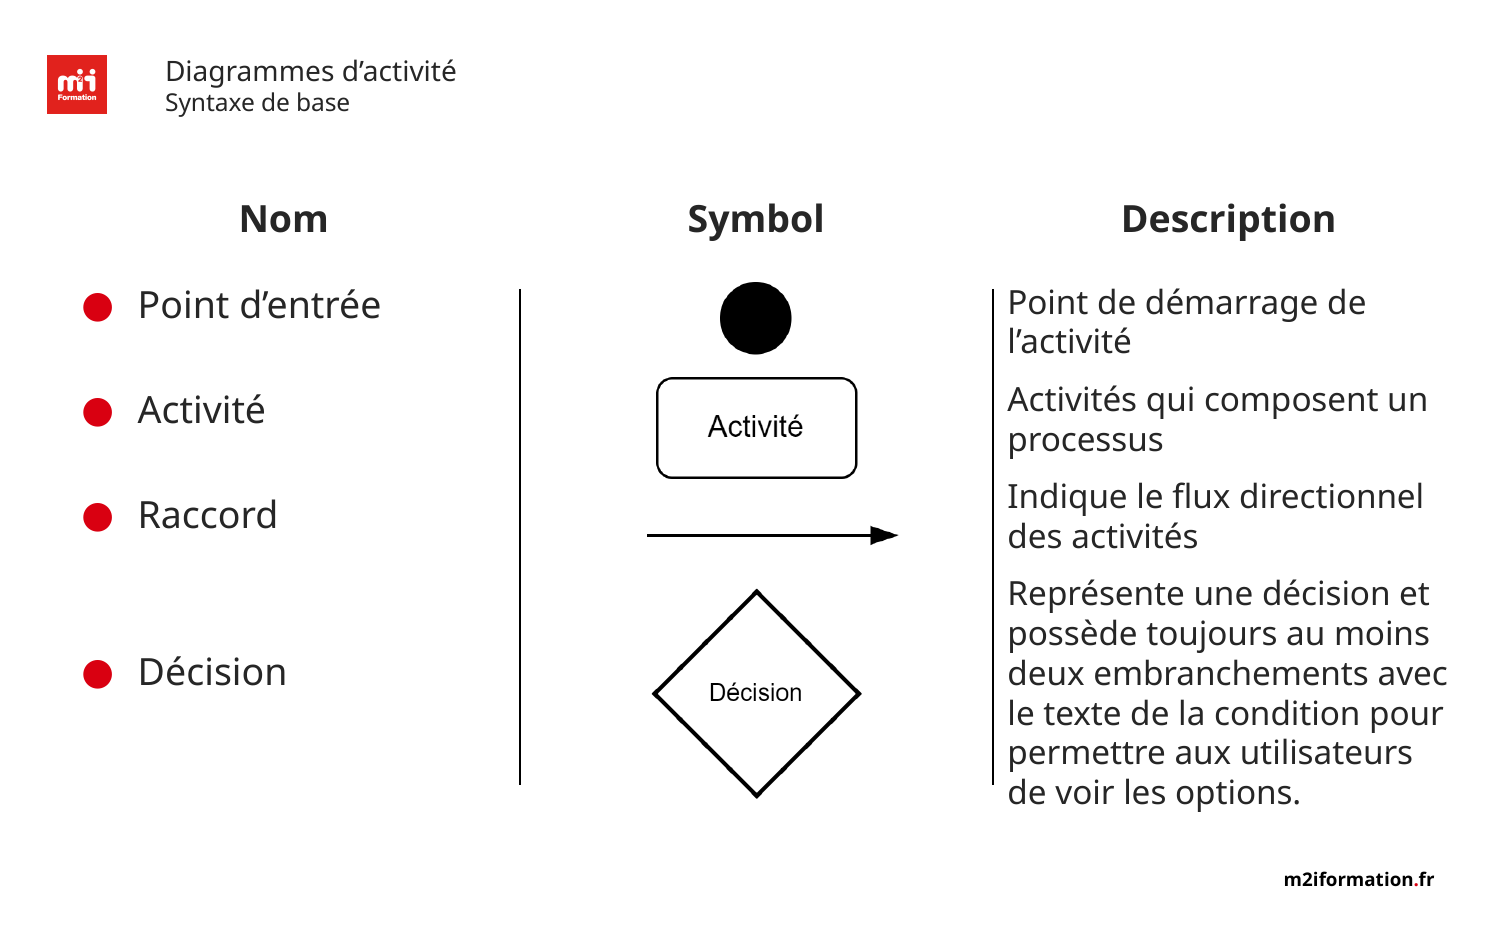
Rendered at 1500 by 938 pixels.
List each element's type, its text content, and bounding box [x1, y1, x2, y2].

list Nom [47, 187, 521, 273]
picture [47, 55, 107, 114]
list Point de démarrage de l’activité Activités qui composent un processus Indique le flux directionnel des activités Représente une décision et possède toujours au moins deux embranchements avec le texte de la condition pour permettre aux utilisateurs de voir les options. [992, 273, 1465, 858]
list Description [992, 187, 1465, 273]
picture [591, 251, 955, 820]
list Point d’entrée Activité Raccord Décision [47, 273, 521, 857]
title Diagrammes d’activité Syntaxe de base [150, 45, 1451, 124]
list Symbol [521, 187, 992, 289]
